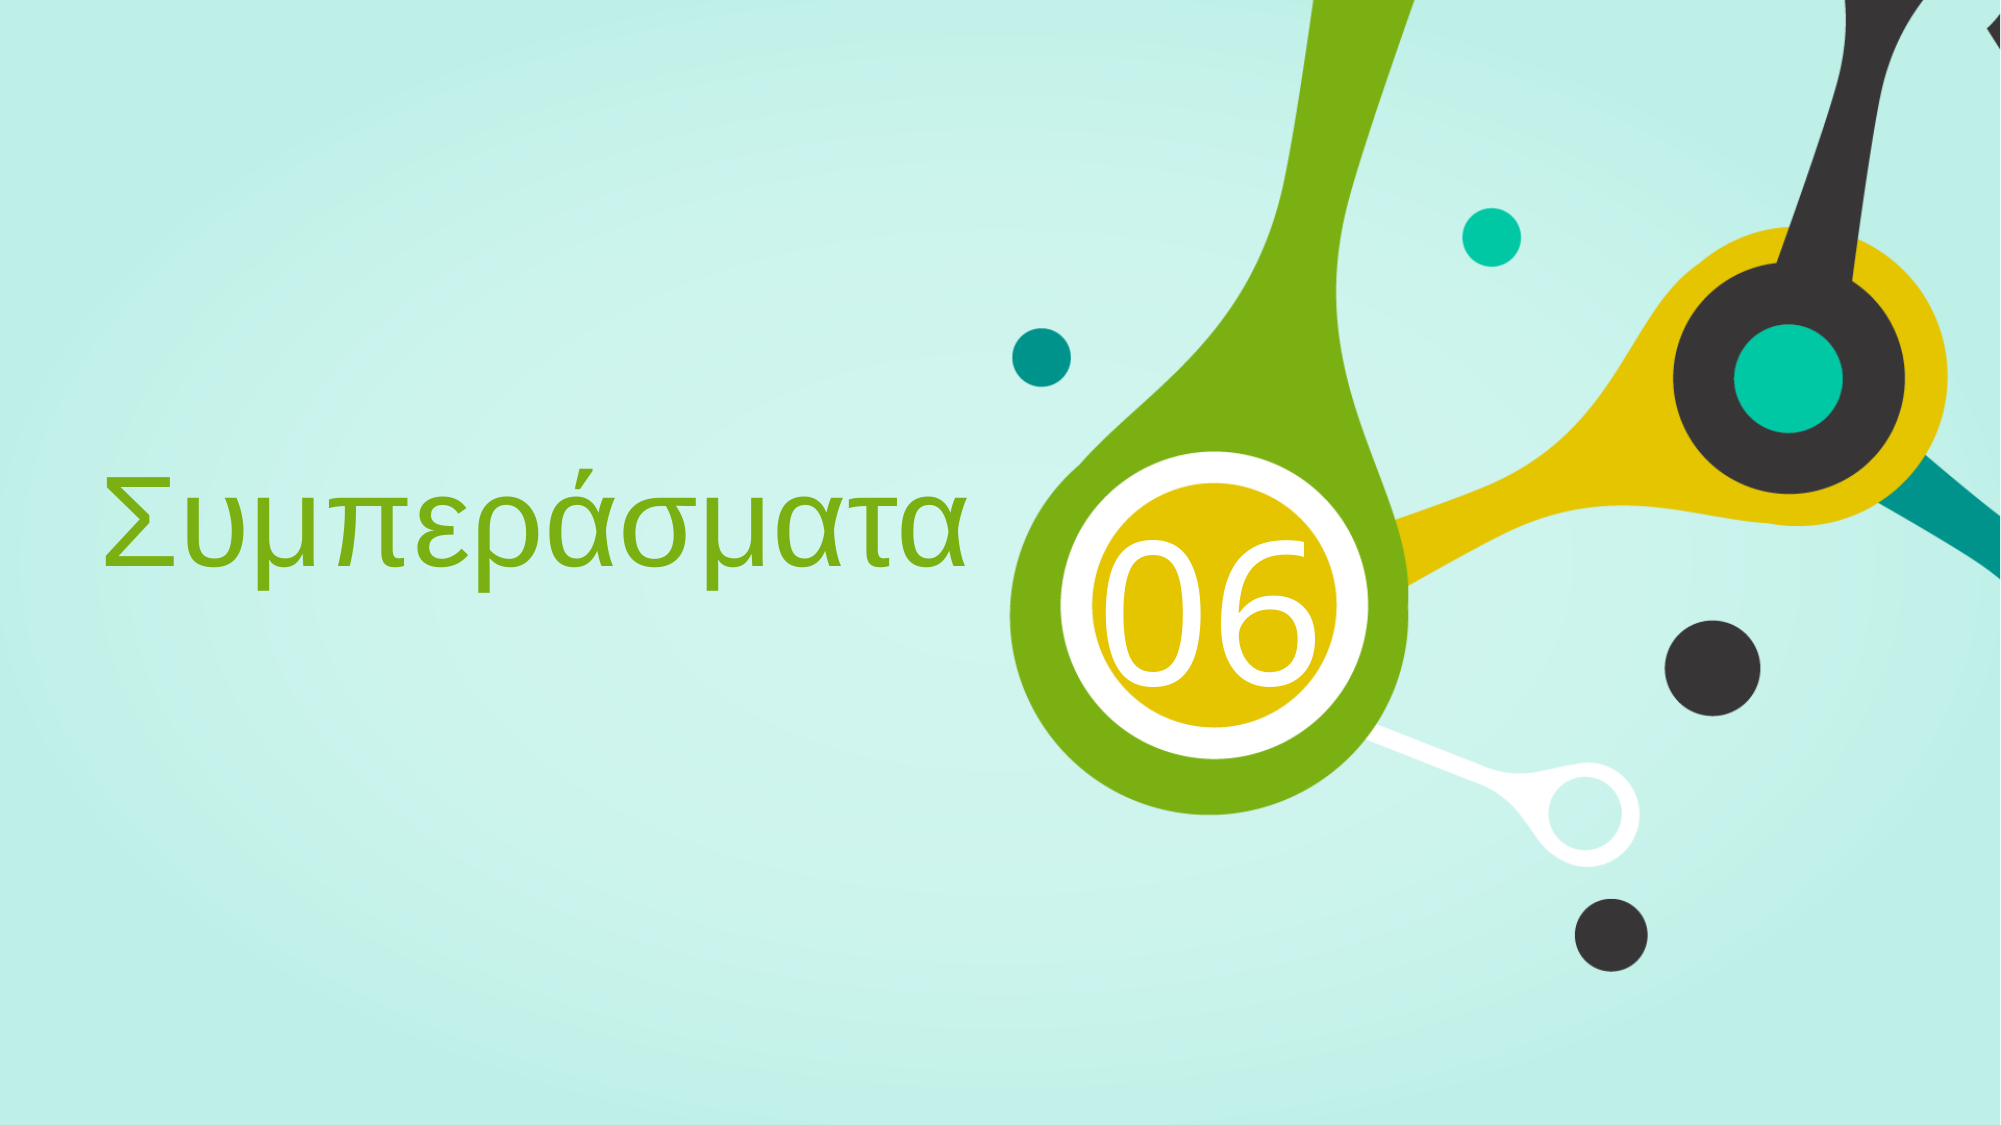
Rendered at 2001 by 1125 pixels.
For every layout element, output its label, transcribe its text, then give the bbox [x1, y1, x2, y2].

picture [0, 0, 2001, 1125]
title 06 [1067, 542, 1355, 669]
title Συμπεράσματα [79, 366, 995, 613]
